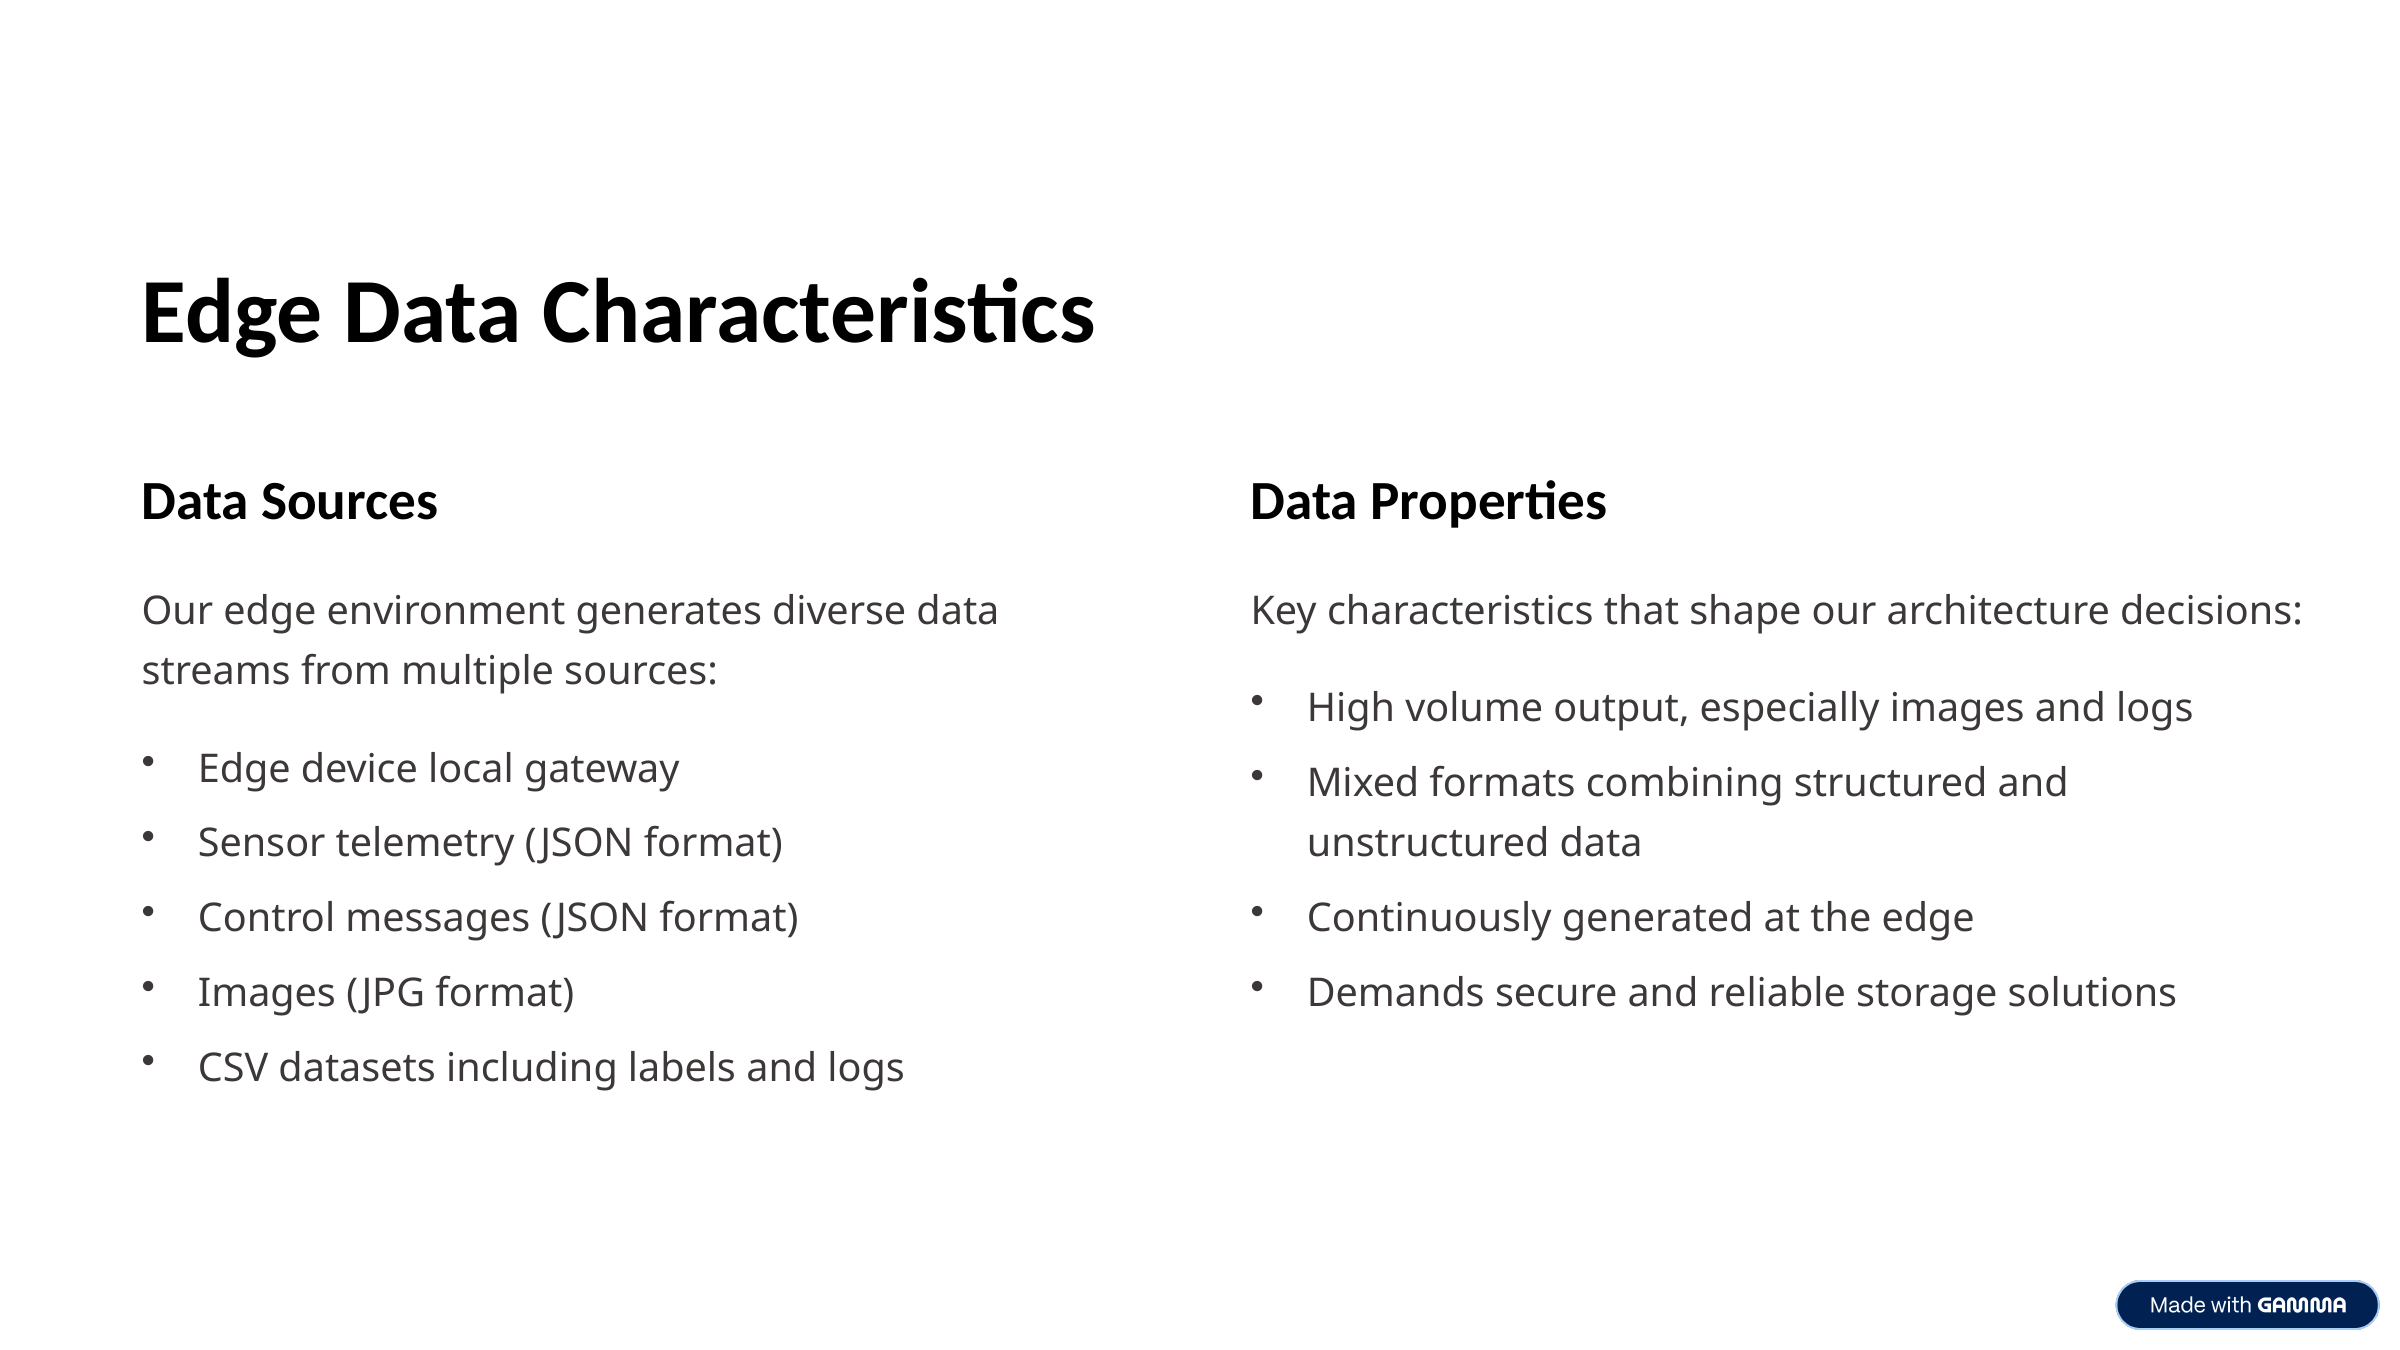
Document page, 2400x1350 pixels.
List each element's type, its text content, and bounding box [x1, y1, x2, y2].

text_box Mixed formats combining structured and unstructured data [1250, 743, 2260, 866]
text_box Data Sources [141, 462, 694, 532]
text_box Sensor telemetry (JSON format) [141, 804, 1151, 866]
text_box Data Properties [1250, 462, 1803, 532]
text_box Key characteristics that shape our architecture decisions: [1250, 571, 2260, 633]
text_box Demands secure and reliable storage solutions [1250, 954, 2260, 1015]
text_box CSV datasets including labels and logs [141, 1029, 1151, 1090]
text_box Images (JPG format) [141, 954, 1151, 1015]
text_box Edge device local gateway [141, 729, 1151, 791]
text_box Edge Data Characteristics [141, 245, 1388, 361]
text_box Our edge environment generates diverse data streams from multiple sources: [141, 571, 1151, 694]
text_box Continuously generated at the edge [1250, 879, 2260, 940]
text_box Control messages (JSON format) [141, 879, 1151, 940]
picture [2106, 1271, 2389, 1339]
text_box High volume output, especially images and logs [1250, 668, 2260, 730]
